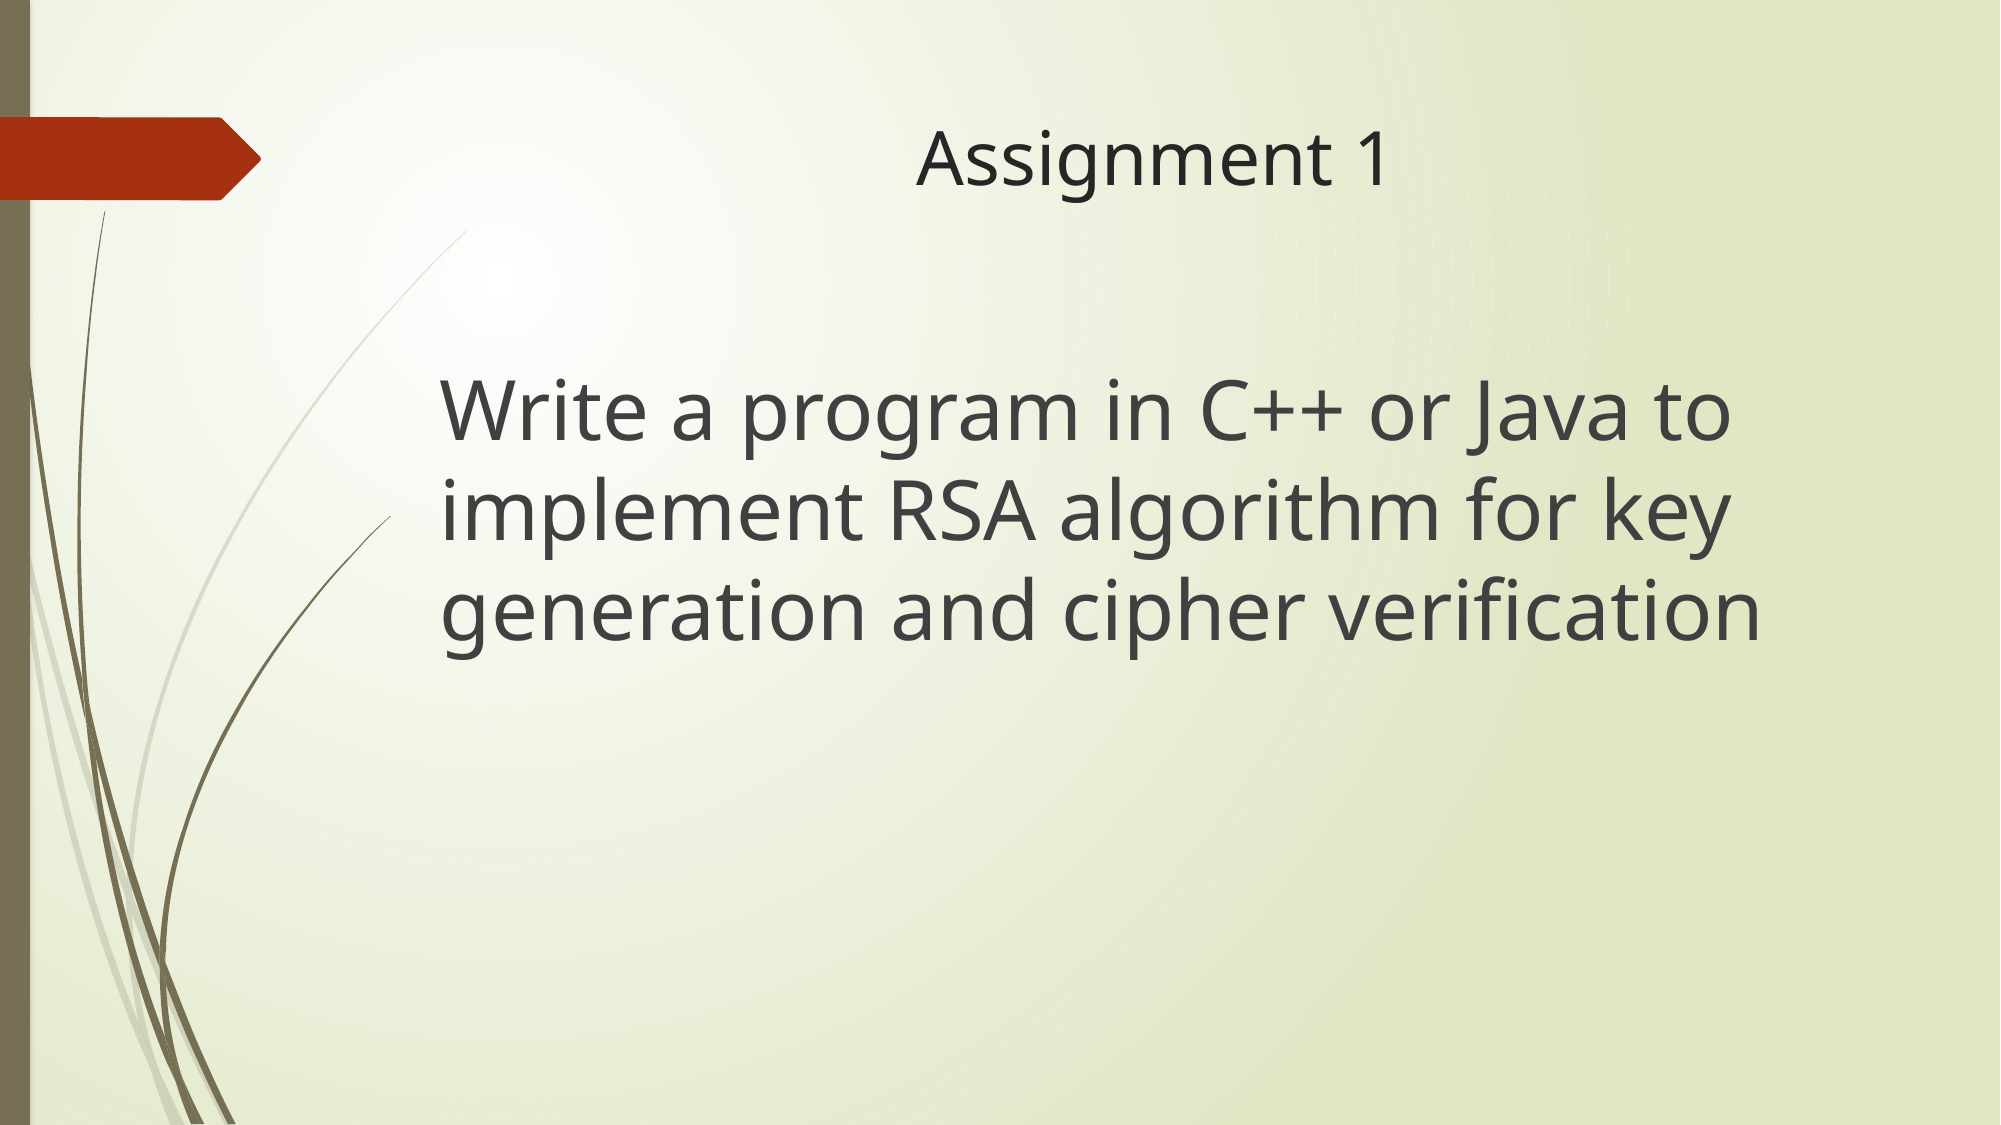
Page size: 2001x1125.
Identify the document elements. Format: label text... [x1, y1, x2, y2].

title Assignment 1 [425, 102, 1888, 313]
list Write a program in C++ or Java to implement RSA algorithm for key generation and cipher verification [424, 350, 1888, 970]
